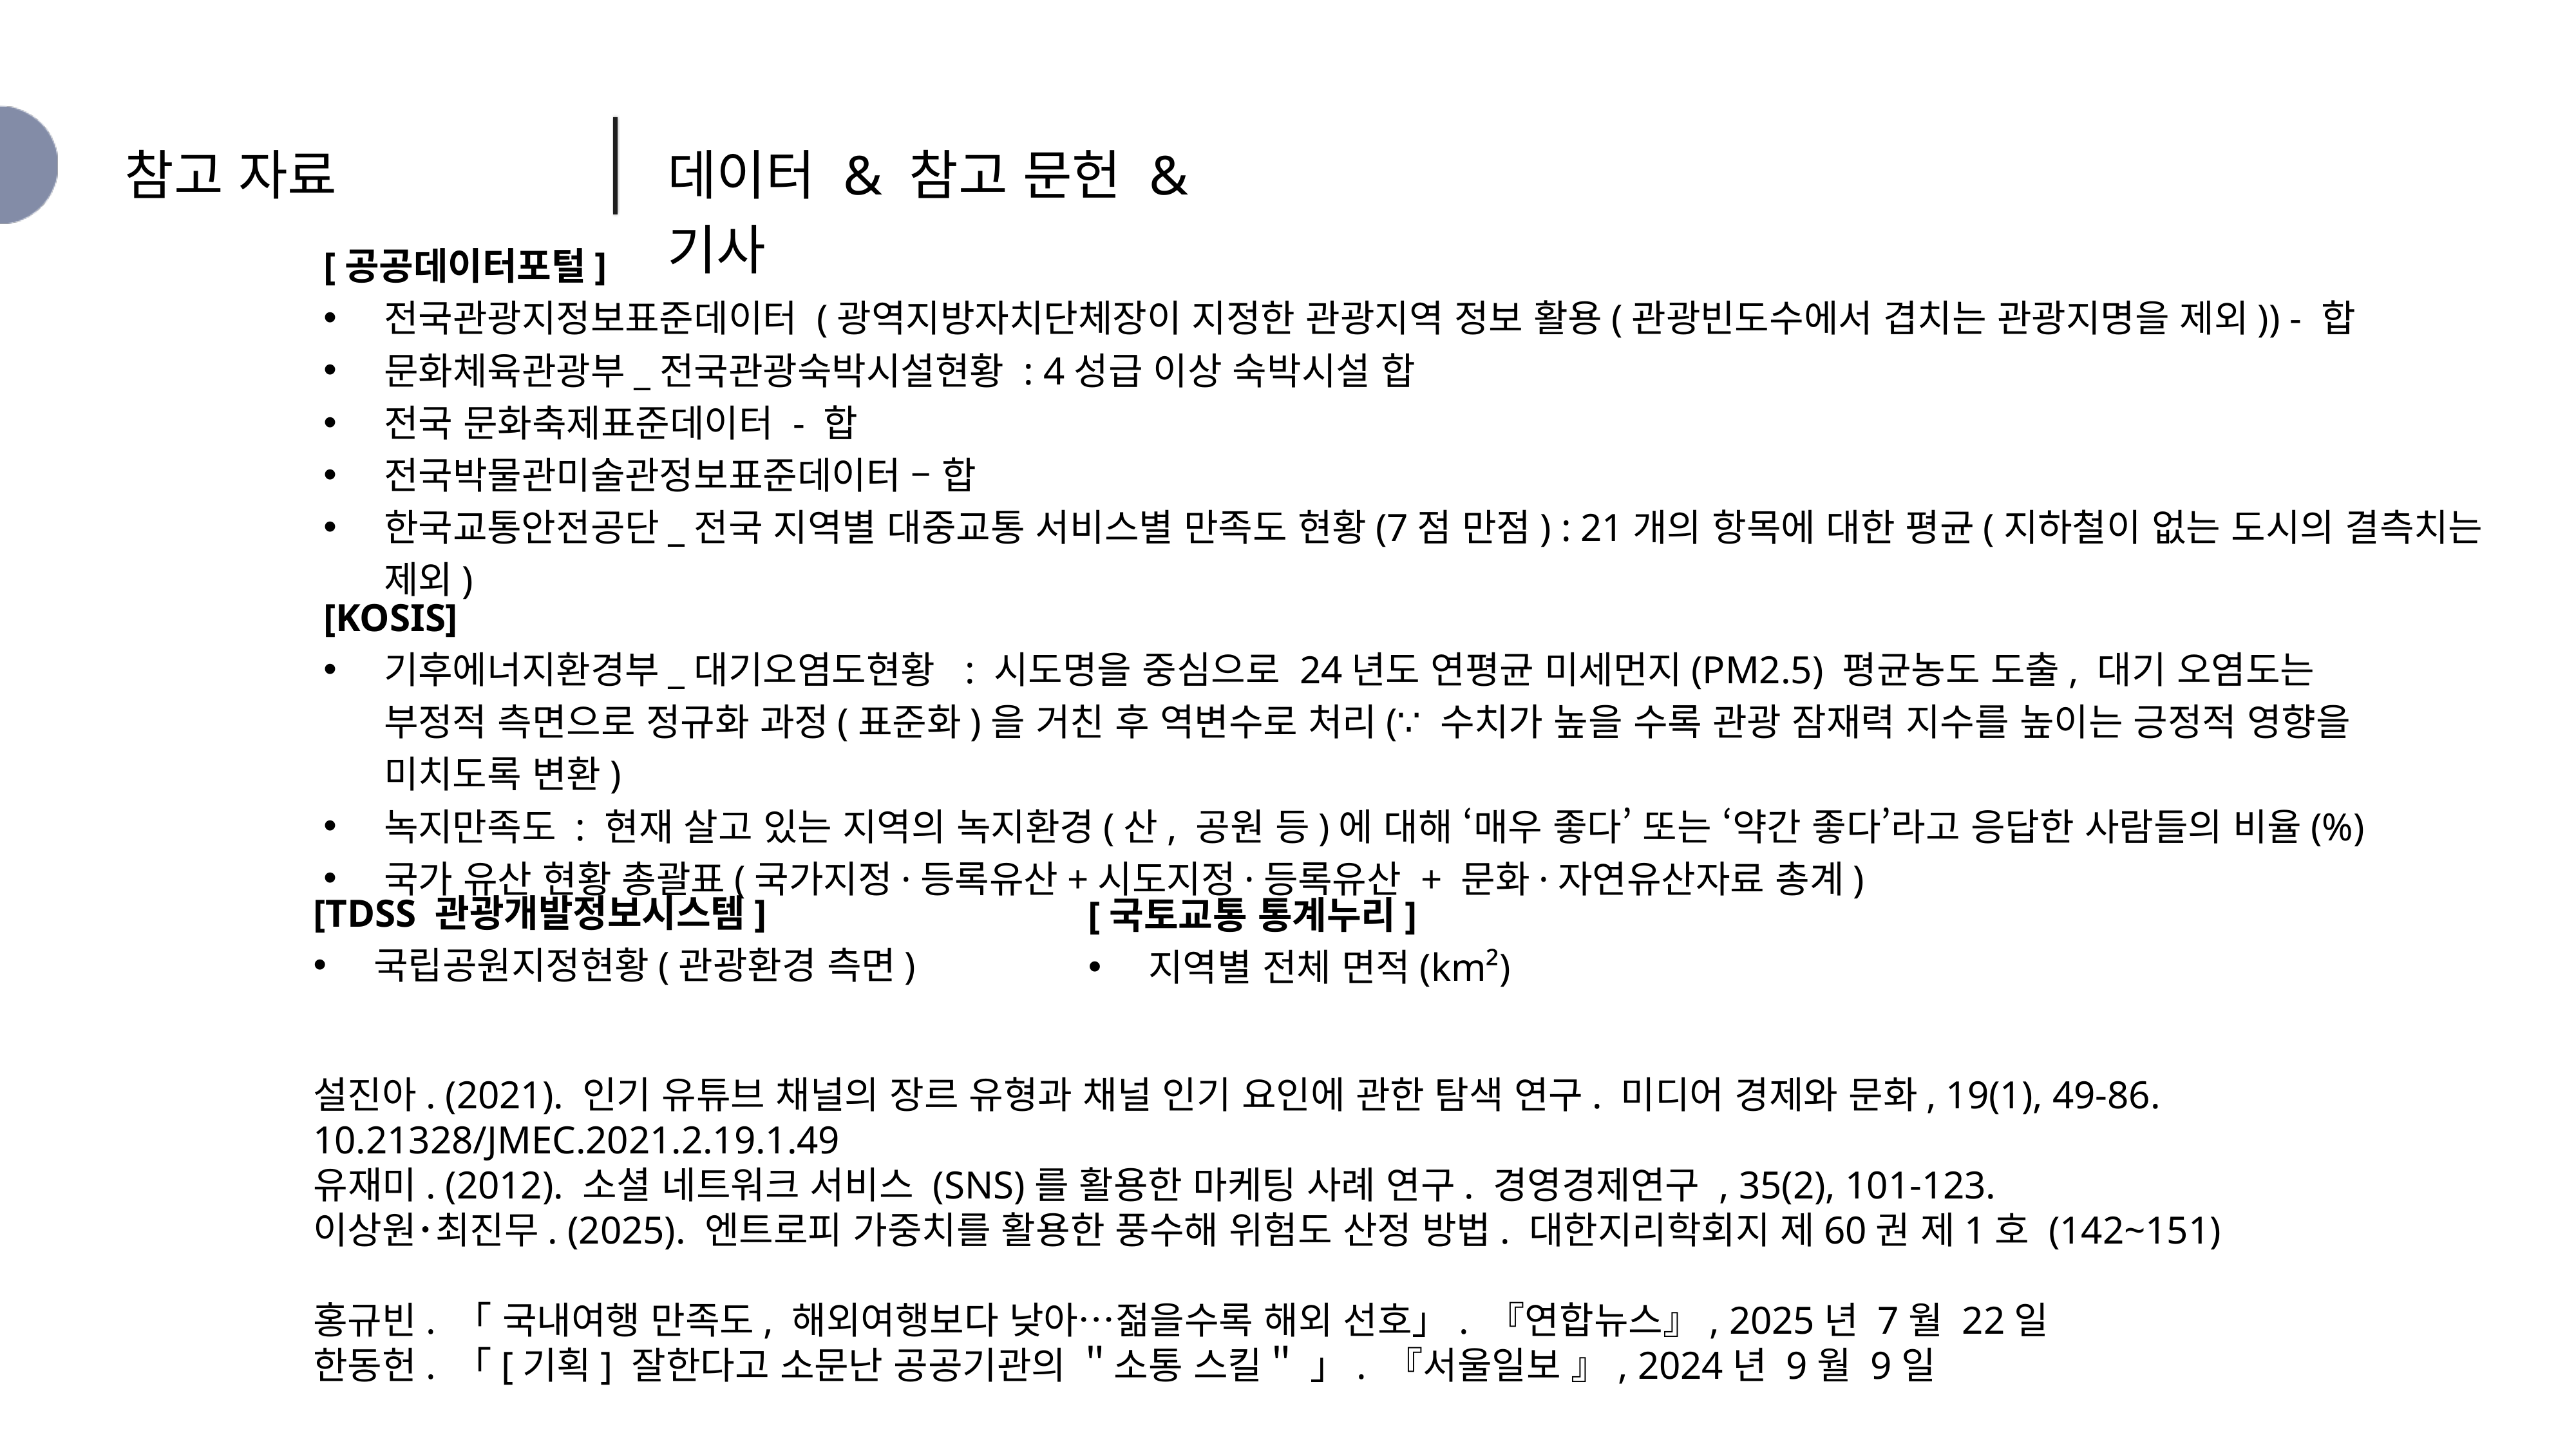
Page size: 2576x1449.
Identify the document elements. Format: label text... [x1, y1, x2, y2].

text_box 데이터 & 참고 문헌 & 기사 [658, 126, 1200, 205]
text_box 참고 자료 [115, 126, 551, 202]
picture [0, 104, 61, 227]
text_box [KOSIS] 기후에너지환경부_대기오염도현황 : 시도명을 중심으로 24년도 연평균 미세먼지(PM2.5) 평균농도 도출, 대기 오염도는 부정적 측면으로 정규화 과정(표준화)을 거친 후 역변수로 처리(∵ 수치가 높을 수록 관광 잠재력 지수를 높이는 긍정적 영향을 미치도록 변환) 녹지만족도 : 현재 살고 있는 지역의 녹지환경(산, 공원 등)에 대해 ‘매우 좋다’ 또는 ‘약간 좋다’라고 응답한 사람들의 비율(%) 국가 유산 현황 총괄표(국가지정·등록유산+시도지정·등록유산 + 문화·자연유산자료 총계) [314, 582, 2407, 1063]
text_box [TDSS 관광개발정보시스템] 국립공원지정현황(관광환경 측면) [303, 877, 1286, 1012]
text_box [공공데이터포털] 전국관광지정보표준데이터 (광역지방자치단체장이 지정한 관광지역 정보 활용(관광빈도수에서 겹치는 관광지명을 제외)) - 합 문화체육관광부_전국관광숙박시설현황 : 4성급 이상 숙박시설 합 전국 문화축제표준데이터 - 합 전국박물관미술관정보표준데이터 – 합 한국교통안전공단_전국 지역별 대중교통 서비스별 만족도 현황(7점 만점) : 21개의 항목에 대한 평균(지하철이 없는 도시의 결측치는 제외) [314, 230, 2536, 547]
text_box [국토교통 통계누리] 지역별 전체 면적(km²) [1078, 879, 2061, 1011]
text_box 설진아. (2021). 인기 유튜브 채널의 장르 유형과 채널 인기 요인에 관한 탐색 연구. 미디어 경제와 문화, 19(1), 49-86. 10.21328/JMEC.2021.2.19.1.49 유재미. (2012). 소셜 네트워크 서비스 (SNS)를 활용한 마케팅 사례 연구. 경영경제연구 , 35(2), 101-123. 이상원･최진무. (2025). 엔트로피 가중치를 활용한 풍수해 위험도 산정 방법. 대한지리학회지 제60권 제1호 (142~151) 홍규빈. 「 국내여행 만족도, 해외여행보다 낮아…젊을수록 해외 선호」. 『연합뉴스』, 2025년 7월 22일 한동헌. 「[기획] 잘한다고 소문난 공공기관의 ＂소통 스킬＂ 」. 『서울일보 』, 2024년 9월 9일 [303, 1066, 2329, 1392]
picture [612, 113, 619, 220]
